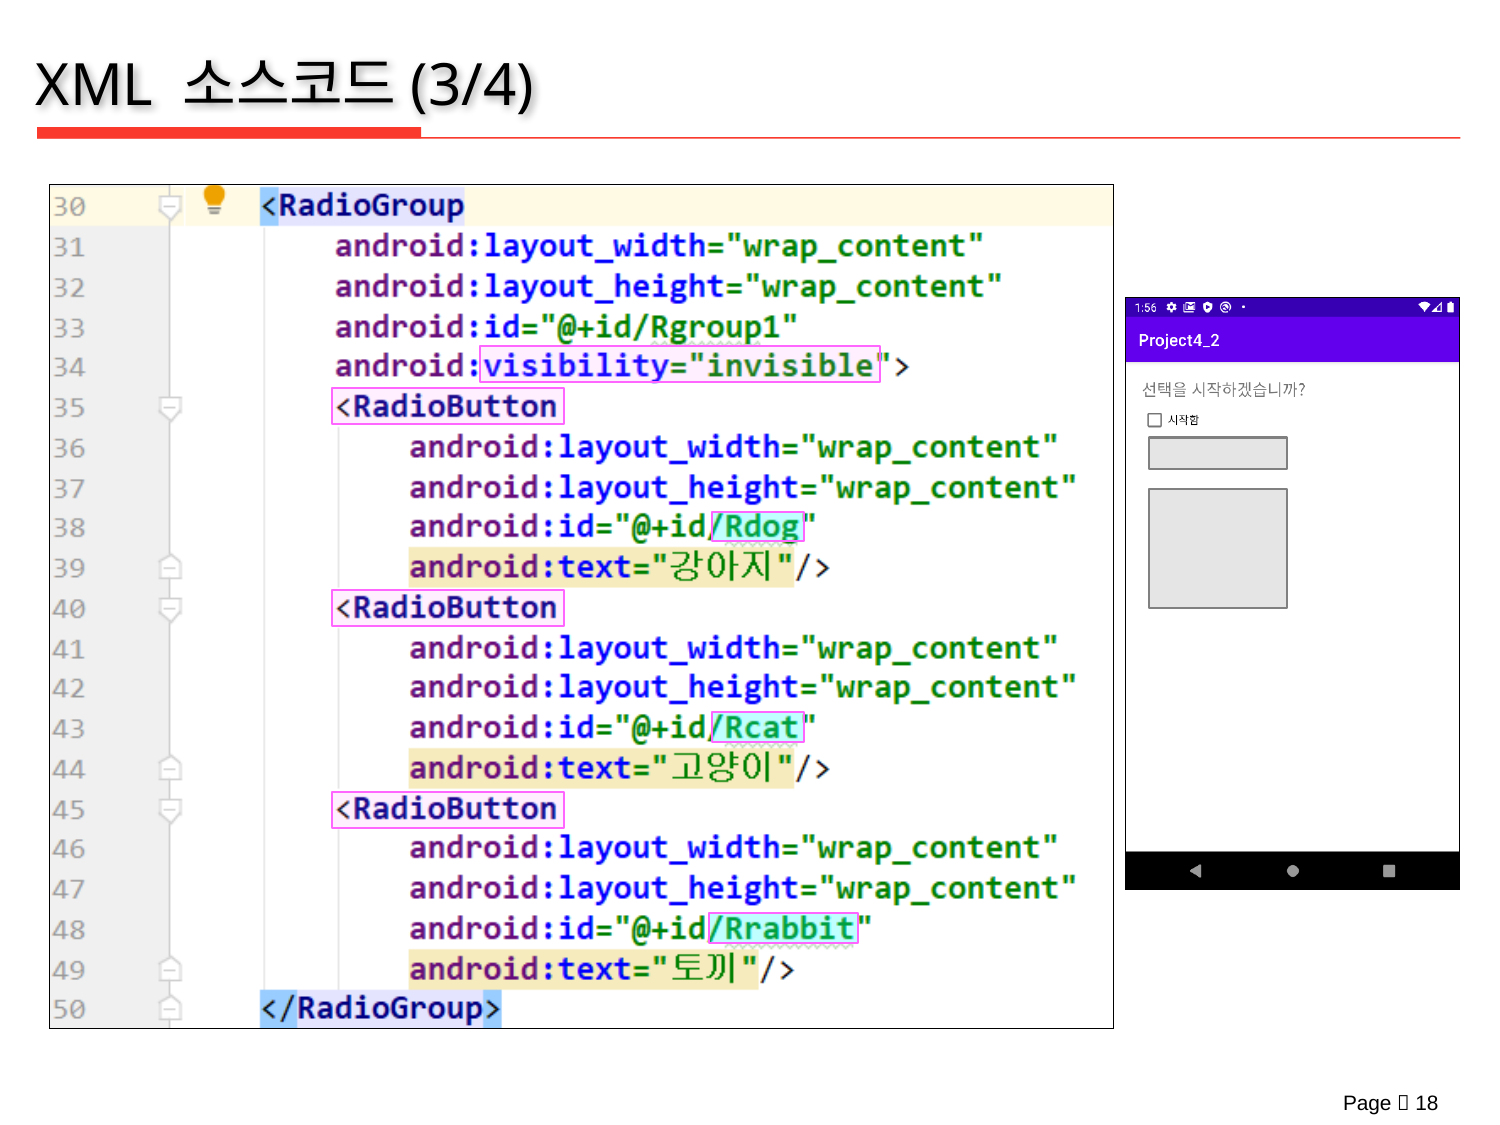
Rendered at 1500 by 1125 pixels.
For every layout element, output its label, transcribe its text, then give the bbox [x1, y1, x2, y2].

picture [1125, 296, 1460, 891]
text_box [331, 387, 565, 828]
picture [48, 184, 1114, 1030]
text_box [708, 511, 859, 944]
title XML 소스코드(3/4) [35, 47, 1434, 142]
